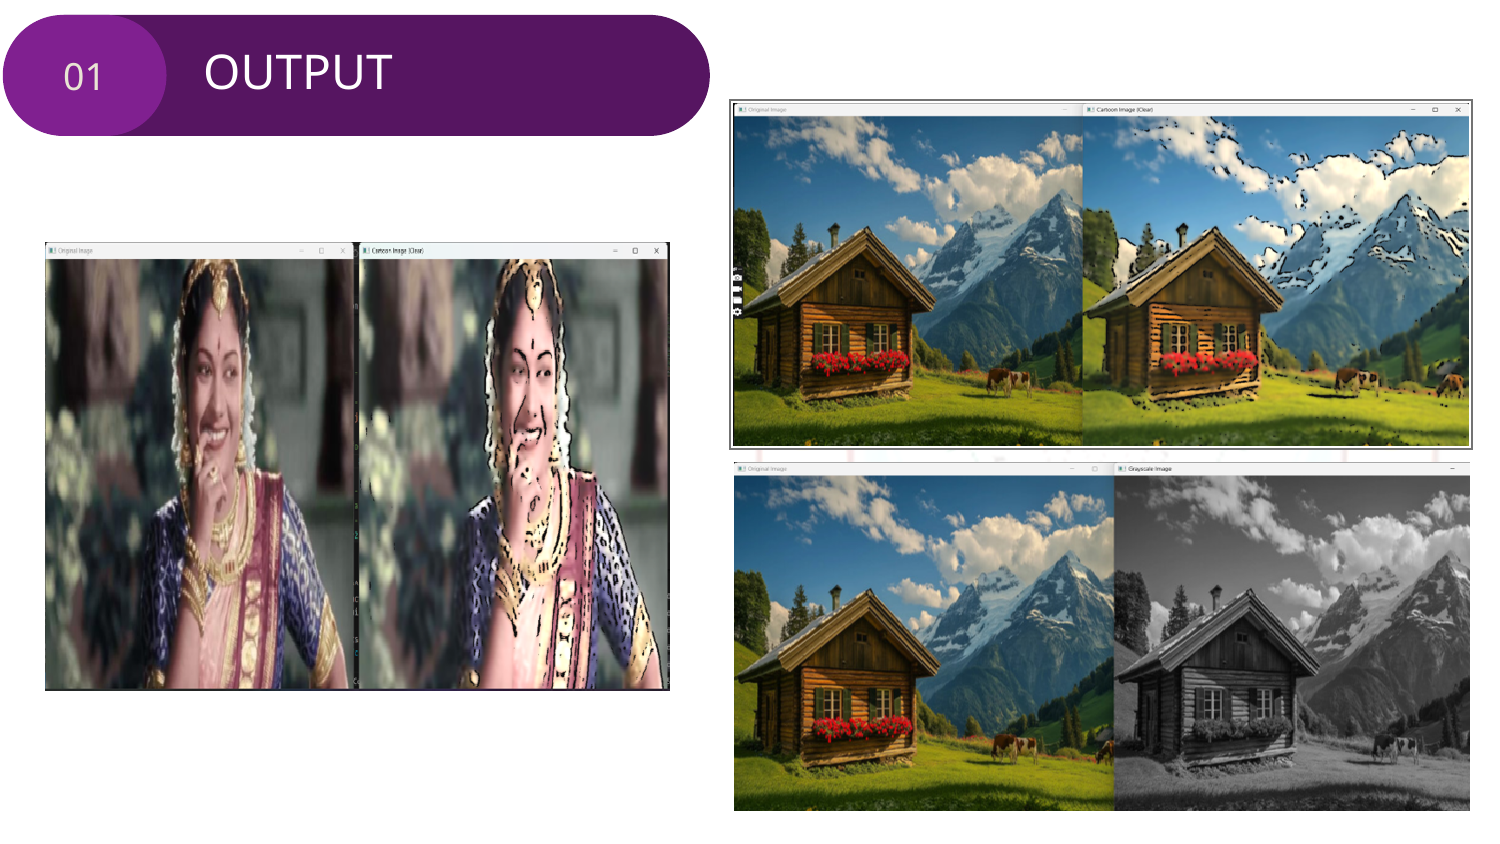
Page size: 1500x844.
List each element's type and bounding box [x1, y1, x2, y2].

picture [729, 93, 1474, 812]
text_box [2, 14, 711, 137]
picture [42, 238, 670, 691]
